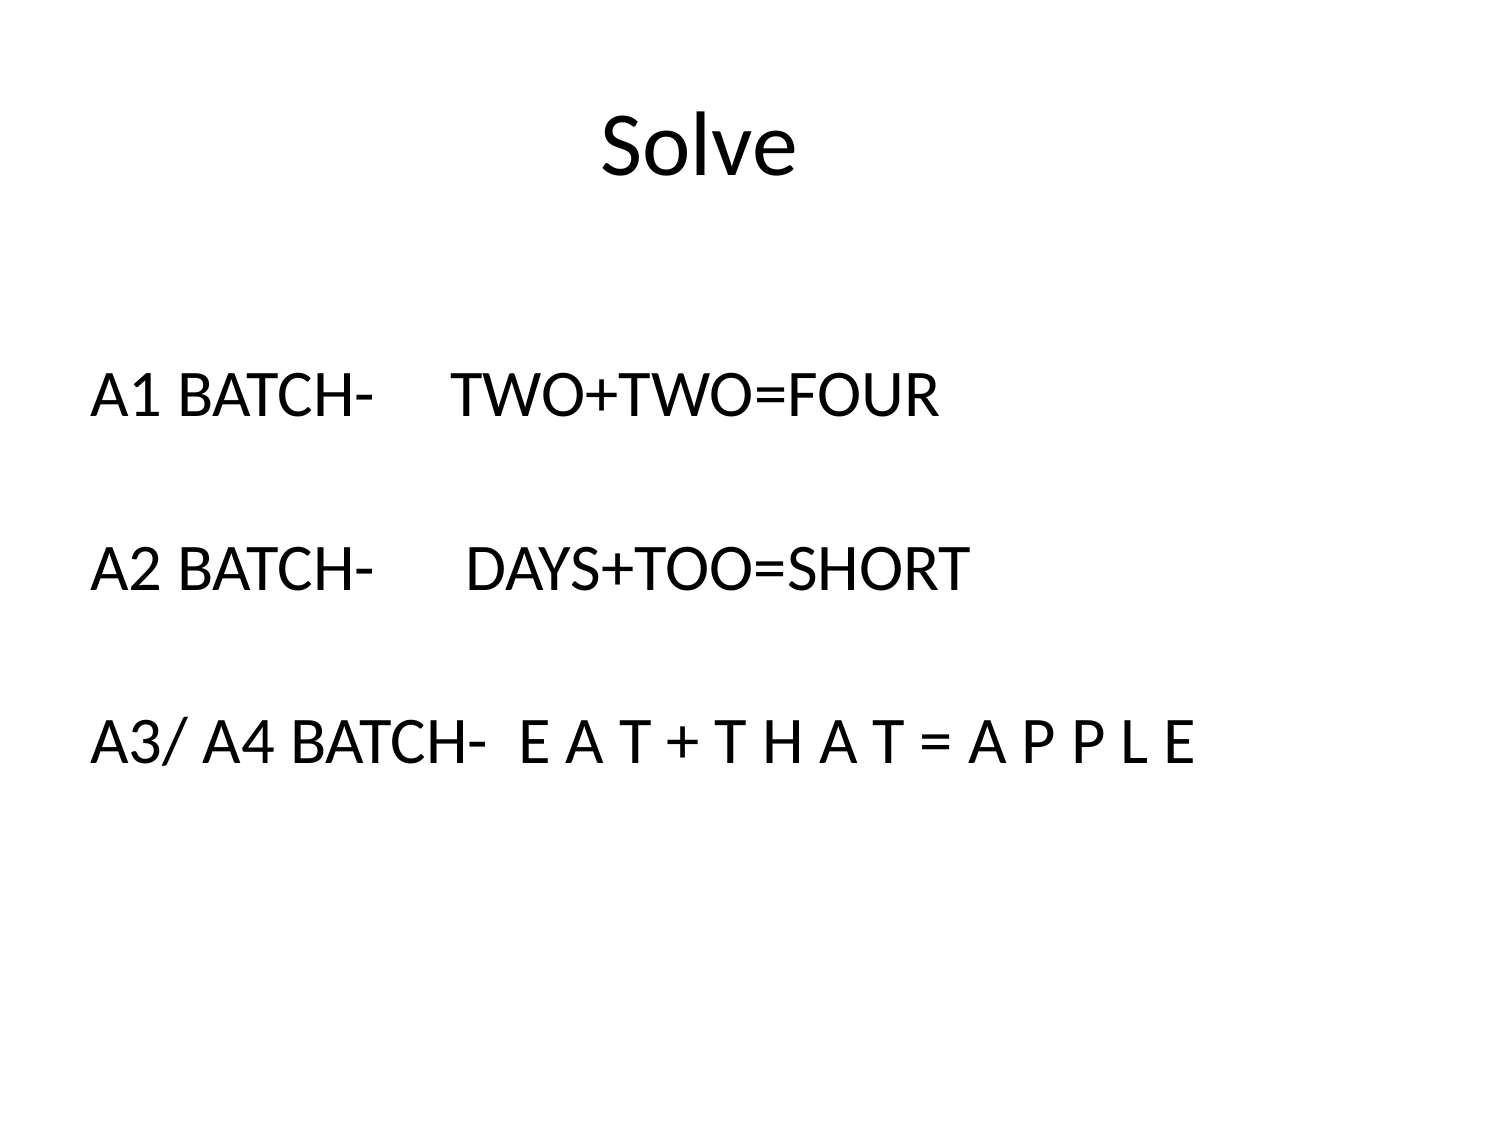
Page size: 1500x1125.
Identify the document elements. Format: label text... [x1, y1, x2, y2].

list A1 BATCH- TWO+TWO=FOUR A2 BATCH- DAYS+TOO=SHORT A3/ A4 BATCH- E A T + T H A T = A P P L E [75, 262, 1425, 1005]
title Solve [75, 45, 1425, 233]
